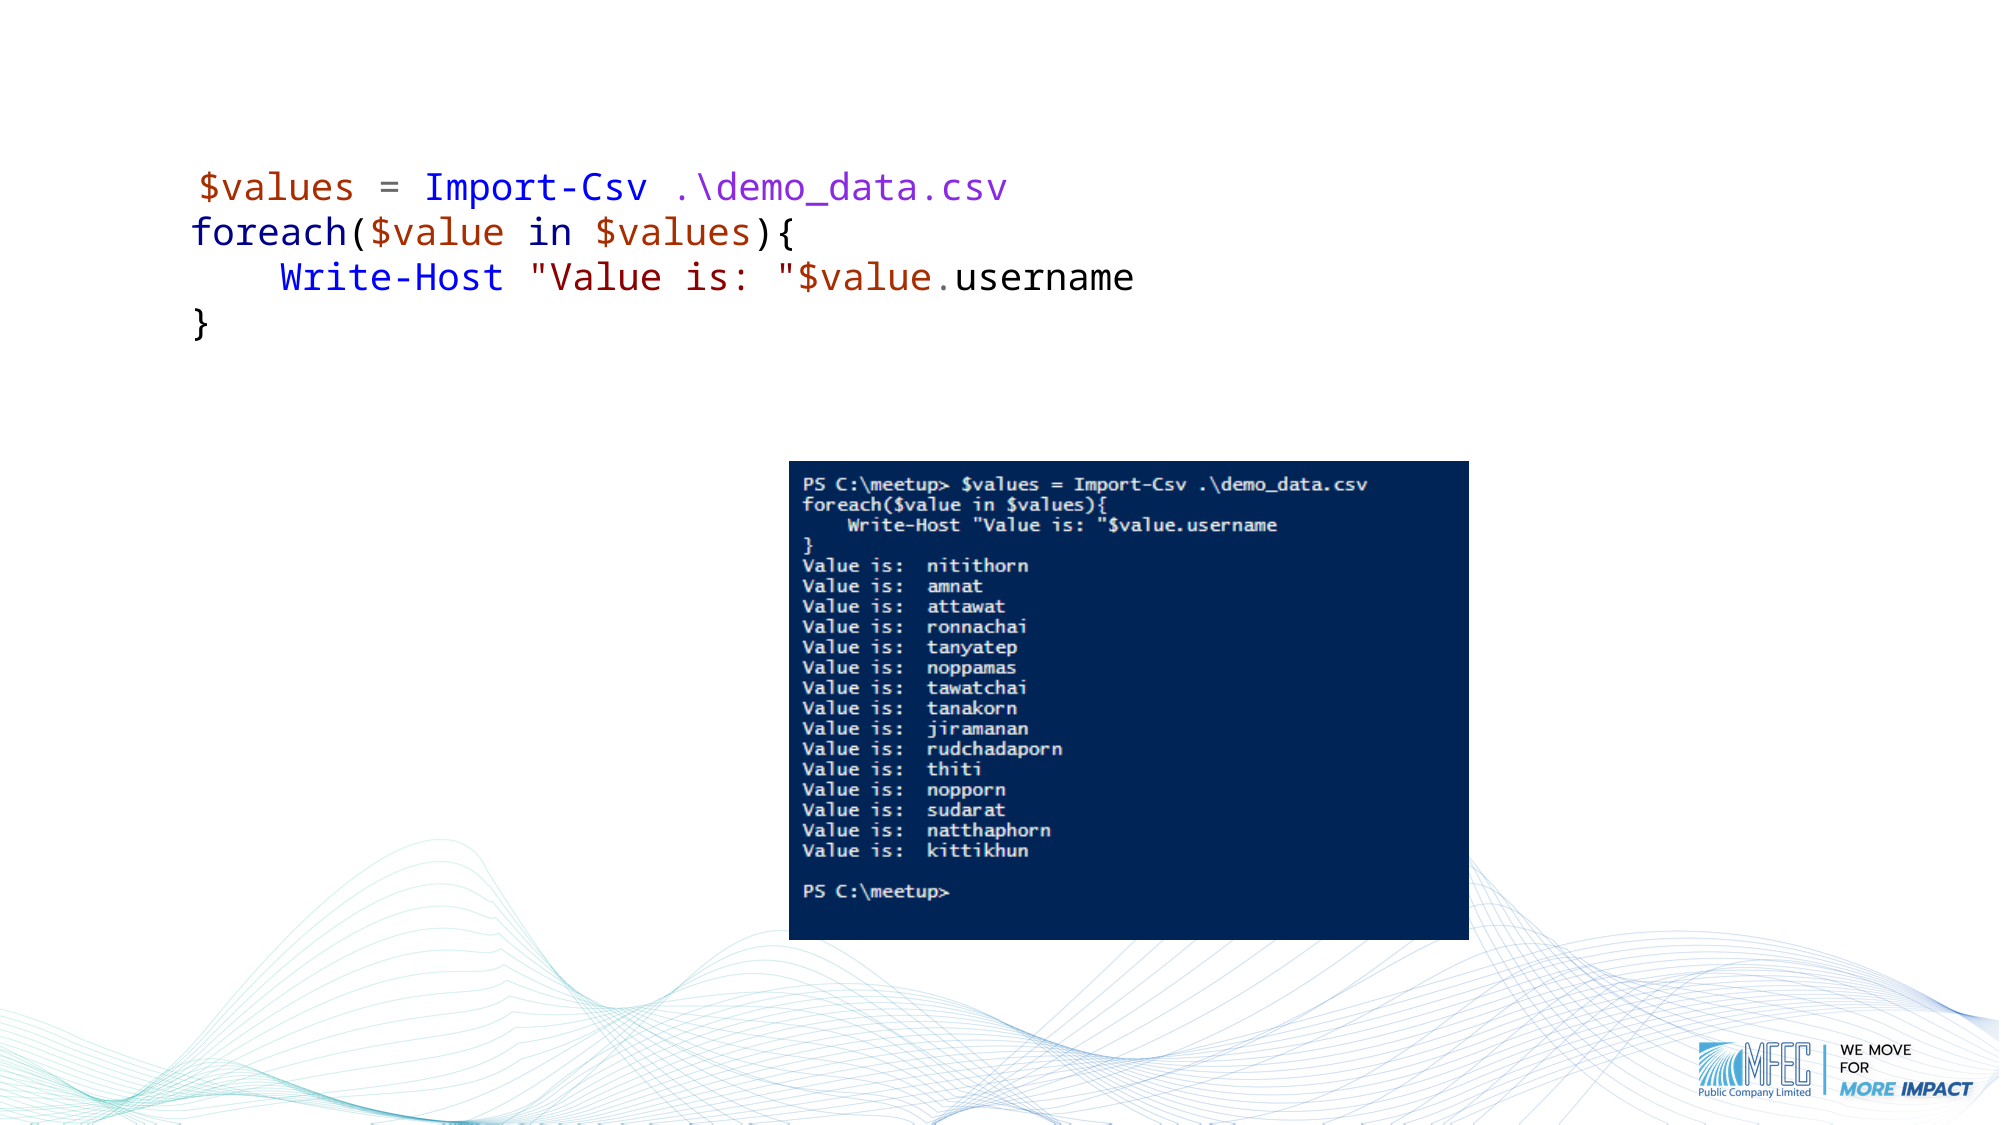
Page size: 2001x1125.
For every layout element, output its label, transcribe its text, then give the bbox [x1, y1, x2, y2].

picture [0, 0, 2000, 1125]
text_box $values = Import-Csv .\demo_data.csv foreach($value in $values){ Write-Host "Value is: "$value.username } [174, 155, 1175, 351]
